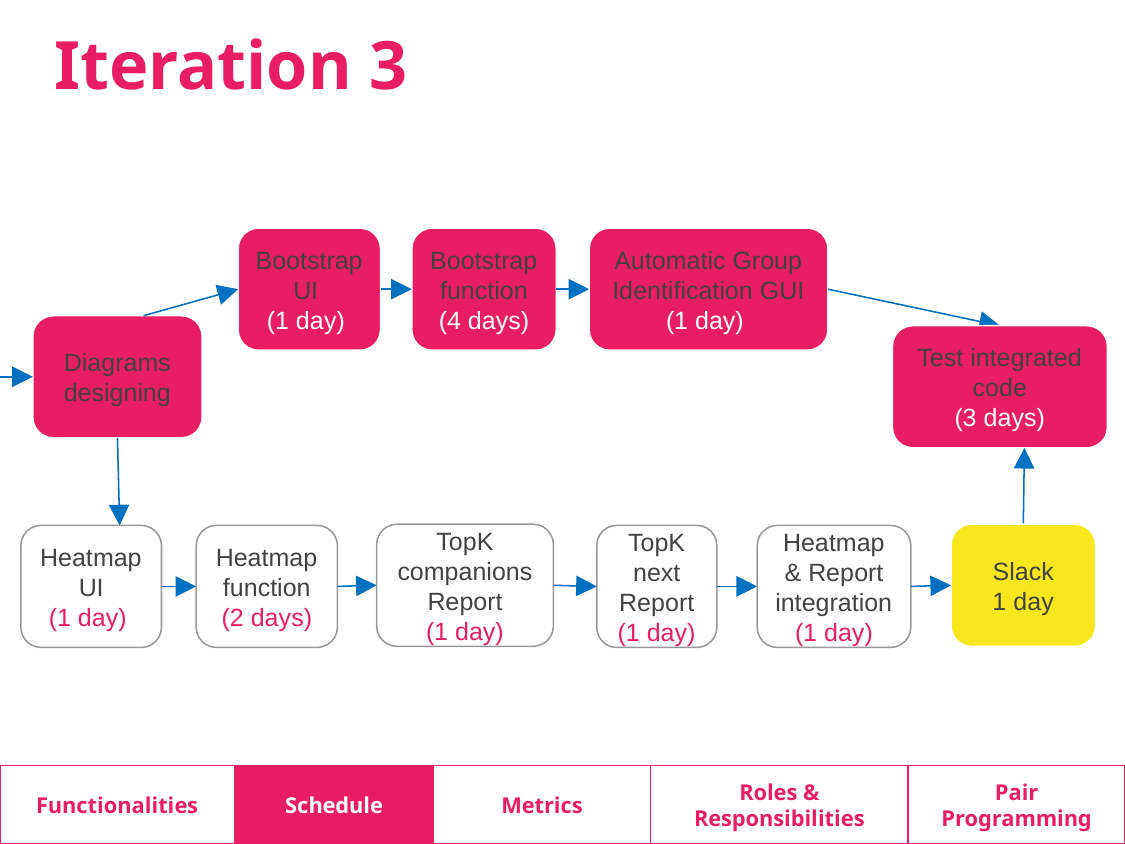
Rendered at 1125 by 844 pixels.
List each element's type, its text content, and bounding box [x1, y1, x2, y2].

text_box Bootstrap function (4 days) [411, 228, 557, 351]
text_box Automatic Group Identification GUI (1 day) [589, 228, 828, 351]
text_box Slack 1 day [951, 524, 1096, 647]
text_box Test integrated code (3 days) [892, 325, 1108, 448]
text_box Bootstrap UI (1 day) [238, 228, 381, 351]
text_box Iteration 3 [42, 32, 955, 115]
text_box TopK companions Report (1 day) [376, 524, 554, 647]
text_box Heatmap function (2 days) [196, 525, 338, 648]
text_box Diagrams designing [32, 315, 203, 438]
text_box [143, 288, 239, 316]
text_box Heatmap & Report integration (1 day) [757, 525, 911, 648]
text_box Heatmap UI (1 day) [20, 525, 162, 648]
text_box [827, 288, 1001, 326]
text_box TopK next Report (1 day) [596, 525, 717, 648]
